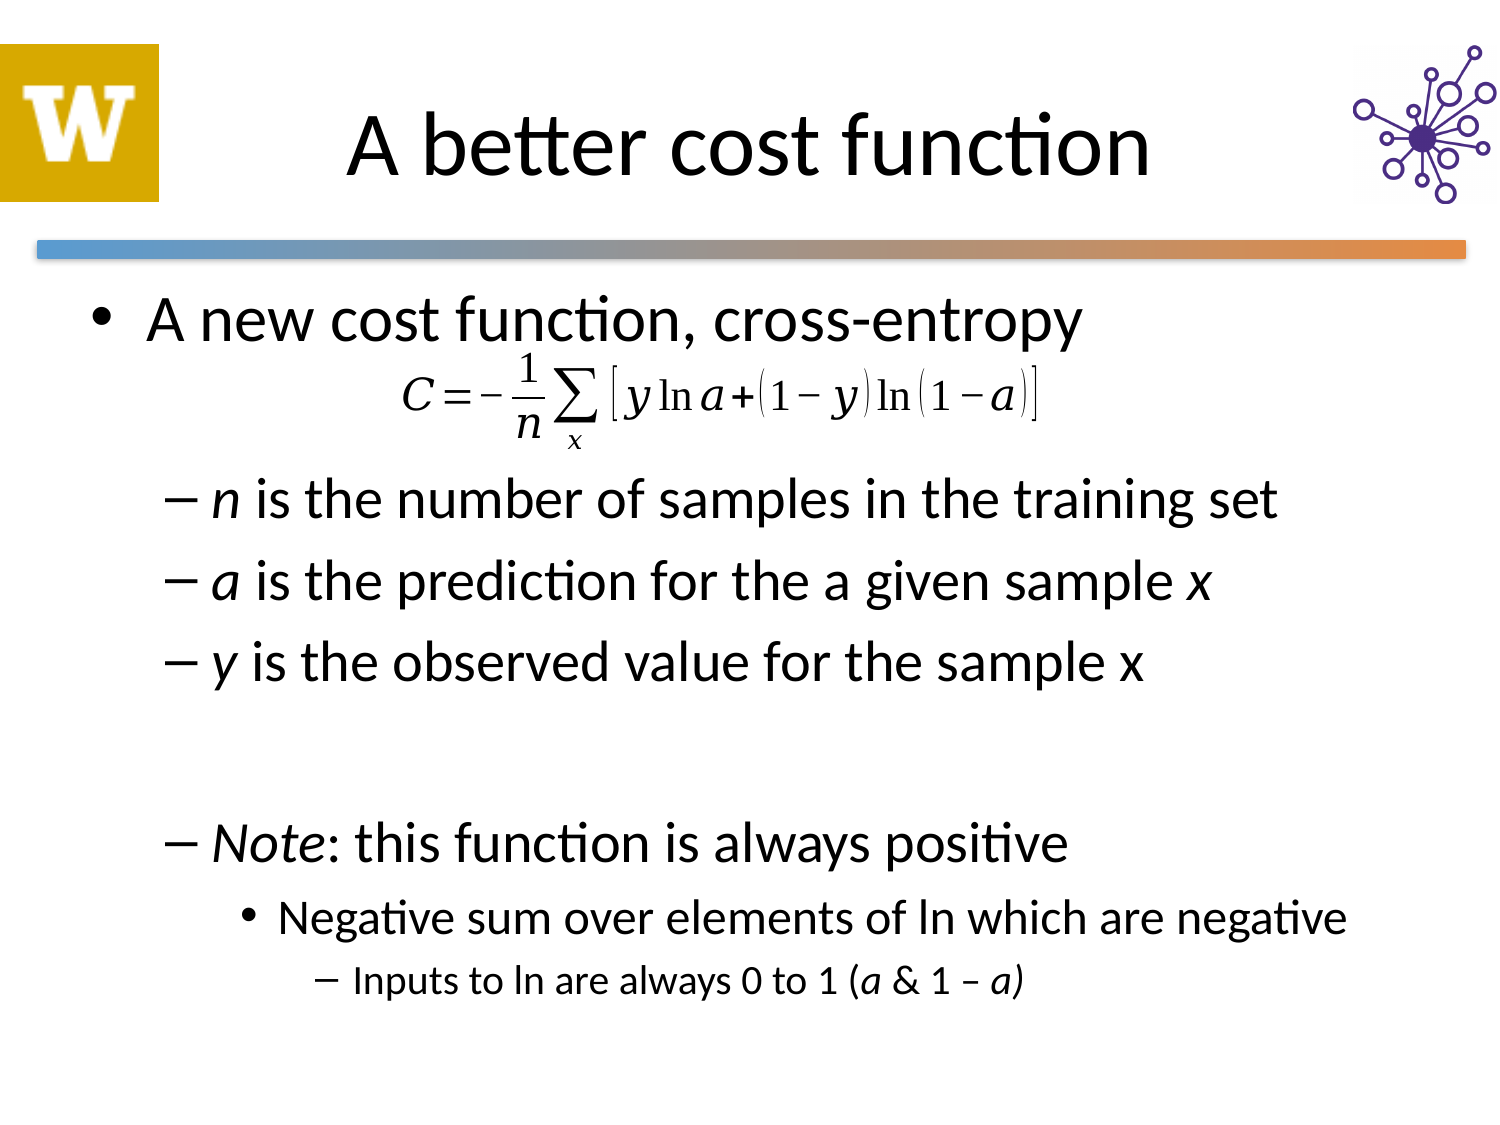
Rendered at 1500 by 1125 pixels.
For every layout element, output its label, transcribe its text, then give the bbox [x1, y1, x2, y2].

picture [1425, 45, 1497, 204]
picture [0, 44, 159, 202]
title A better cost function [75, 45, 1425, 233]
list A new cost function, cross-entropy n is the number of samples in the training set a is the prediction for the a given sample x y is the observed value for the sample x Note: this function is always positive Negative sum over elements of ln which are negative Inputs to ln are always 0 to 1 (a & 1 – a) [75, 267, 1500, 1108]
